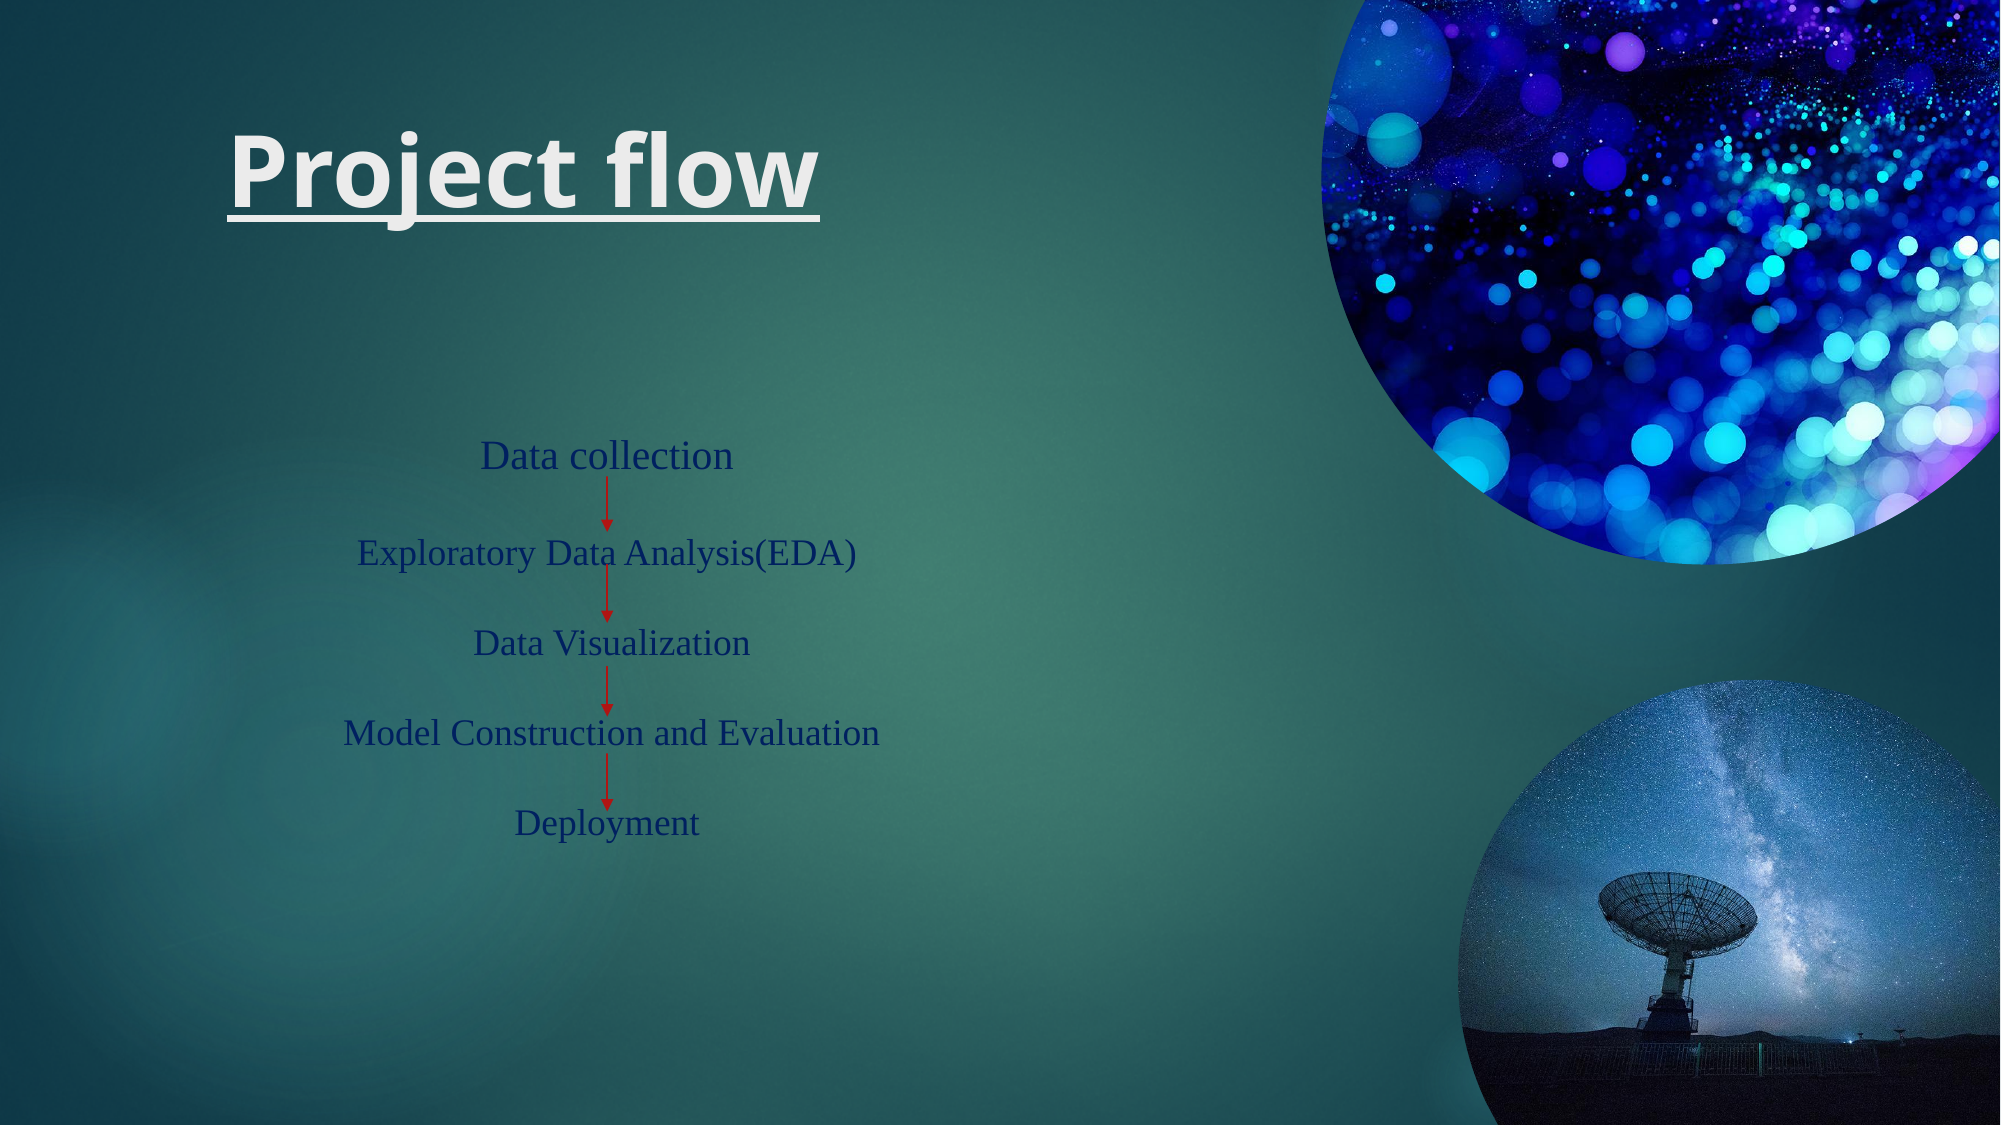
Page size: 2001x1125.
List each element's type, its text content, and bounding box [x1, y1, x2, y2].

text_box Data collection Exploratory Data Analysis(EDA) Data Visualization Model Construction and Evaluation Deployment [280, 420, 934, 851]
picture [0, 0, 2001, 1125]
title Project flow [211, 99, 1220, 339]
